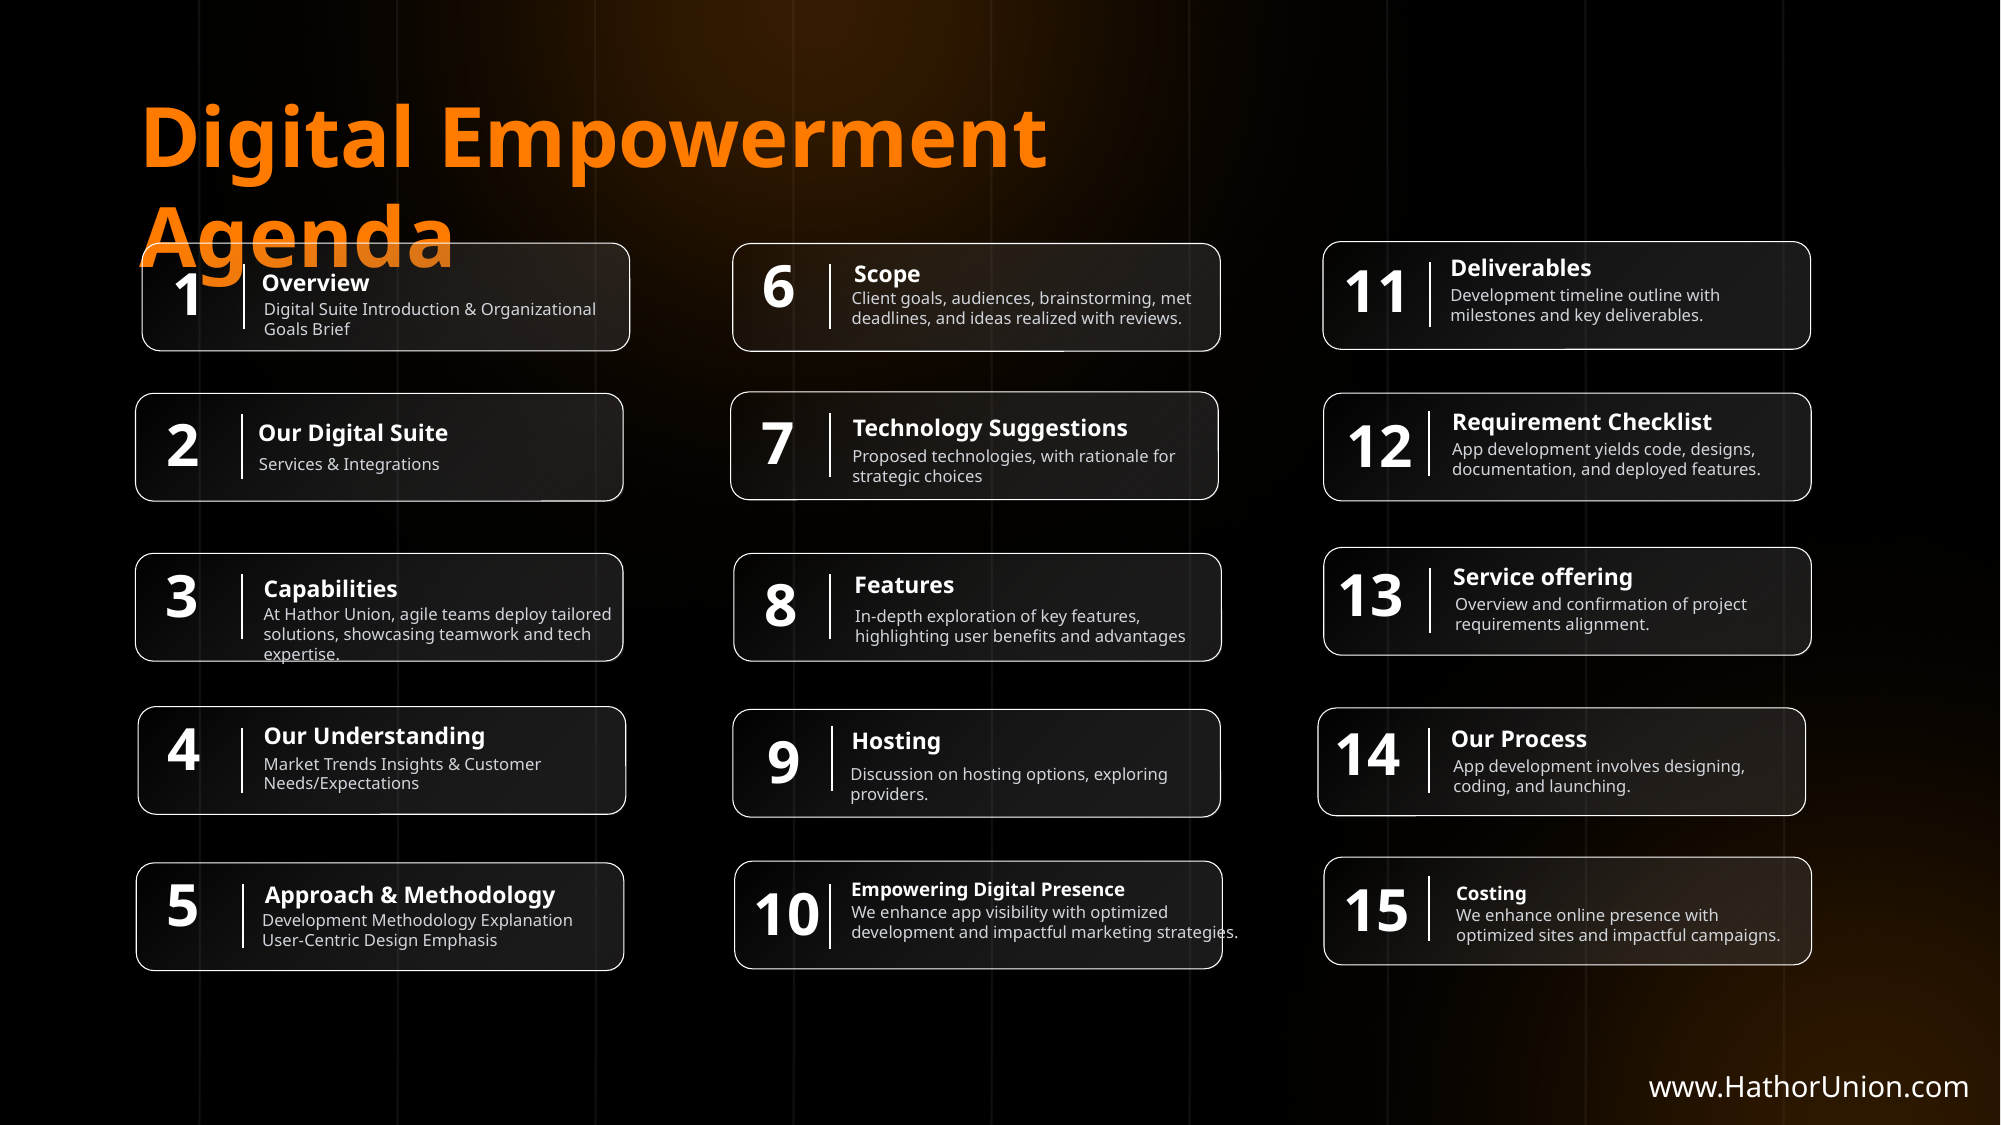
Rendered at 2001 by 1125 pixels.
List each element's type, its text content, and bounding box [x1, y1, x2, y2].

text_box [138, 704, 1822, 818]
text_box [1323, 857, 1929, 965]
text_box Digital Empowerment Agenda [124, 76, 1252, 292]
text_box www.HathorUnion.com [1633, 1060, 2000, 1111]
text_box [142, 241, 1824, 352]
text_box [135, 547, 1824, 662]
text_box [136, 861, 1325, 971]
picture [0, 0, 2001, 1125]
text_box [135, 391, 1825, 502]
